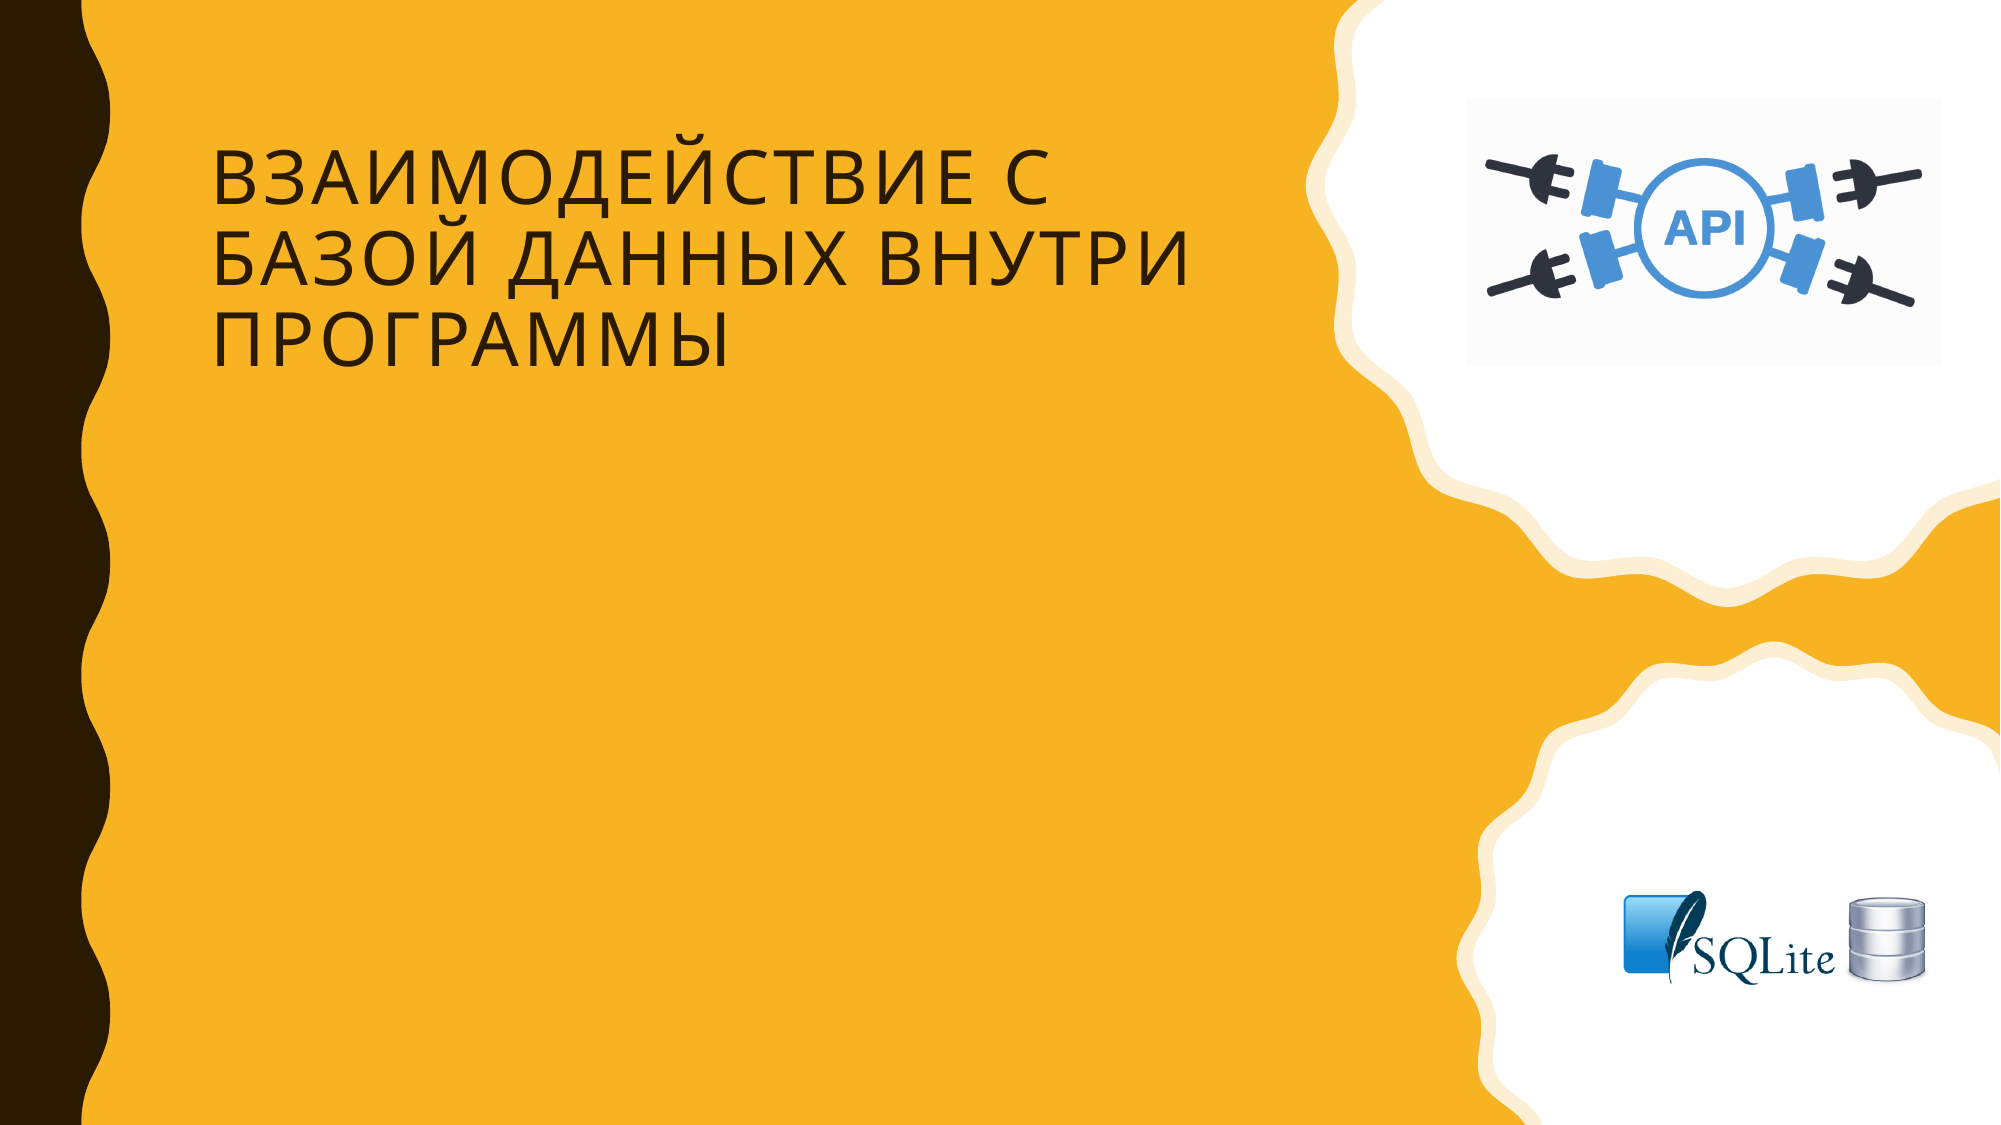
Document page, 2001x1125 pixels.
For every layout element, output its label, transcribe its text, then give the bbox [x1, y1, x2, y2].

text_box [1471, 656, 2000, 1125]
title Взаимодействие с базой данных внутри программы [195, 131, 1236, 408]
text_box [0, 0, 111, 1125]
text_box [82, 0, 2000, 1125]
text_box [1455, 640, 2000, 1125]
picture [1466, 98, 1942, 366]
text_box [1304, 0, 2000, 609]
picture [1606, 830, 1942, 1053]
text_box [1323, 0, 2000, 590]
